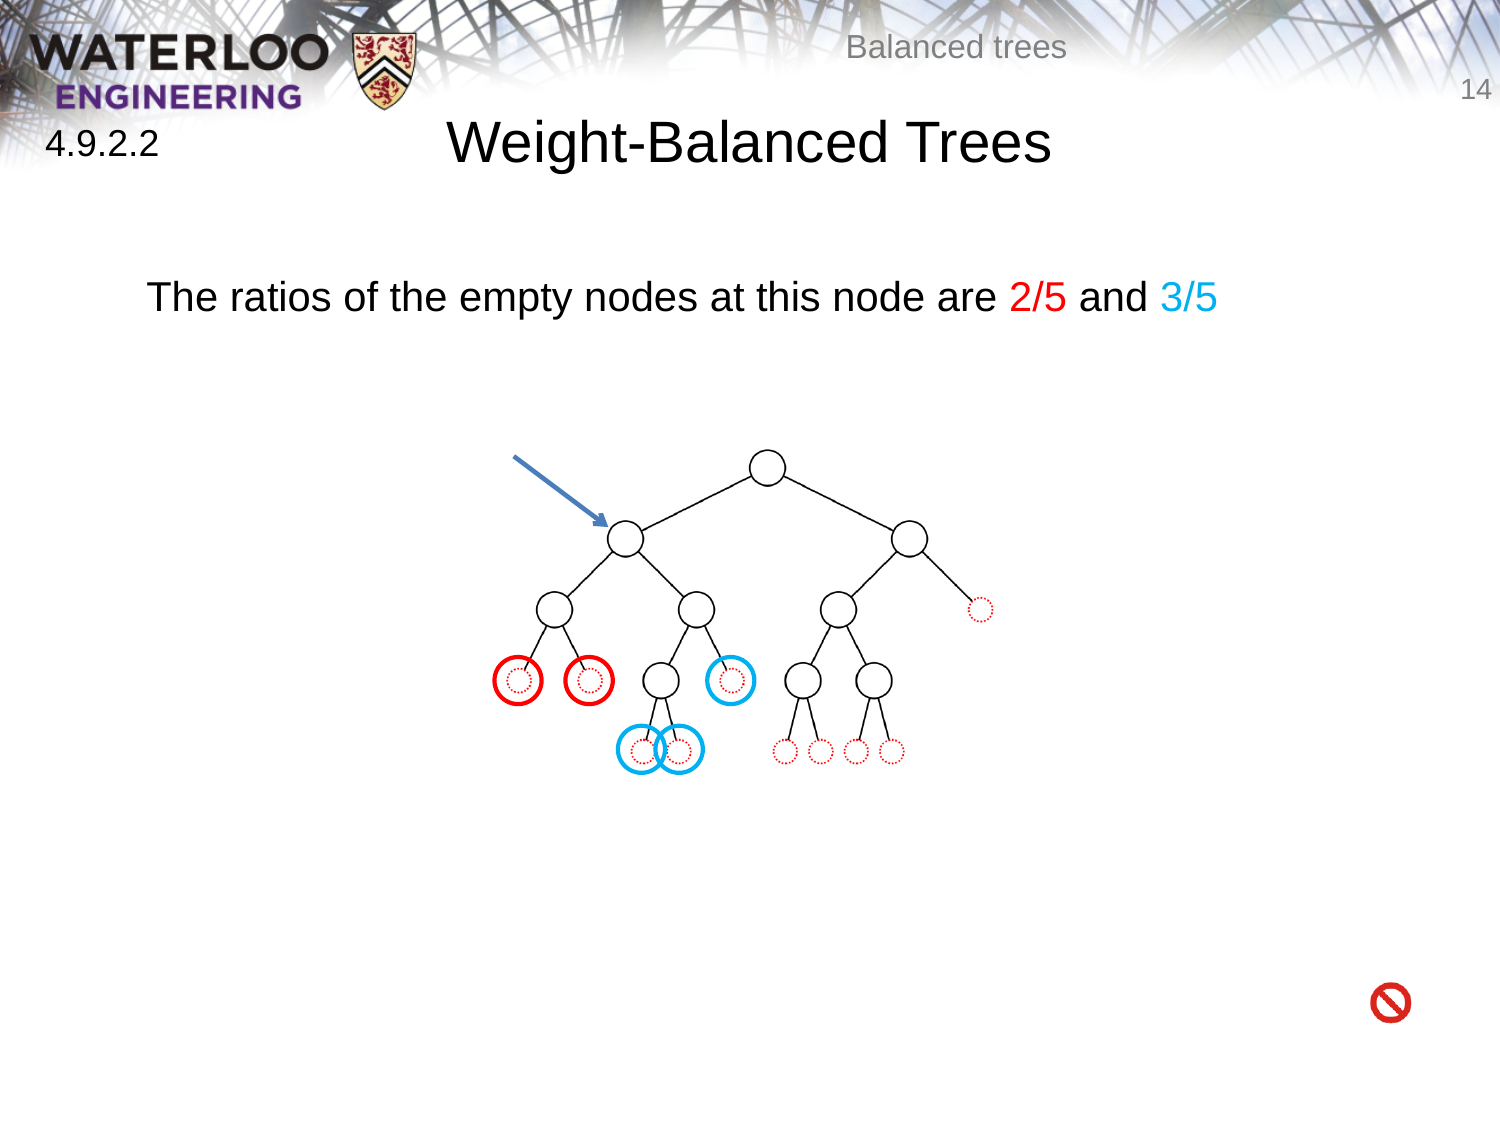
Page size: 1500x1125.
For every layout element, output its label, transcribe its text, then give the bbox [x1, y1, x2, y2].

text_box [513, 455, 609, 528]
picture [0, 0, 1500, 1125]
list The ratios of the empty nodes at this node are 2/5 and 3/5 [74, 262, 1426, 1006]
text_box [492, 667, 496, 694]
text_box 4.9.2.2 [30, 111, 175, 172]
title Weight-Balanced Trees [74, 44, 1426, 233]
